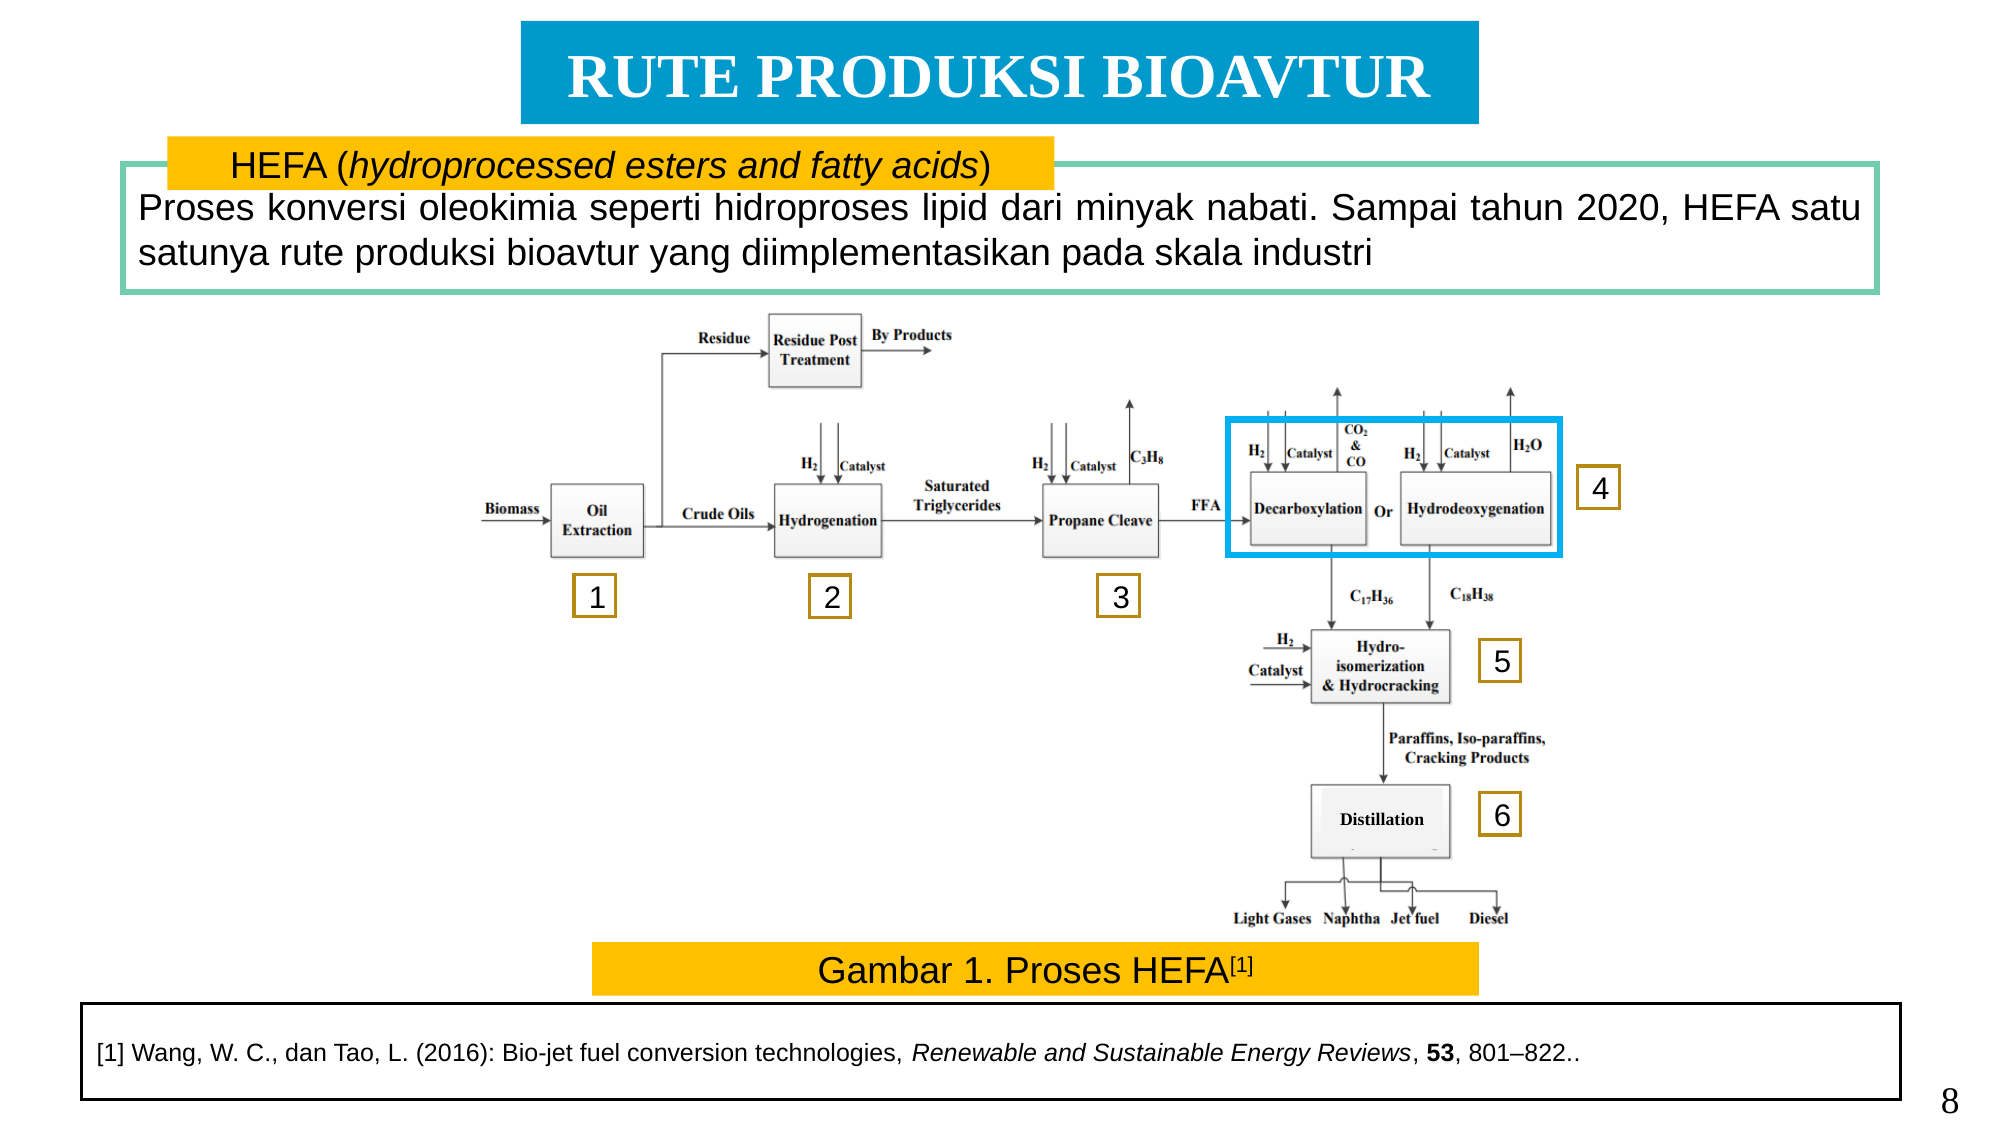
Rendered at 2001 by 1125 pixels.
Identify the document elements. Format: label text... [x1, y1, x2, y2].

text_box 4 [1578, 465, 1620, 509]
text_box Proses konversi oleokimia seperti hidroproses lipid dari minyak nabati. Sampai tahun 2020, HEFA satu satunya rute produksi bioavtur yang diimplementasikan pada skala industri [122, 163, 1878, 293]
text_box Gambar 1. Proses HEFA[1] [591, 943, 1480, 997]
text_box RUTE PRODUKSI BIOAVTUR [520, 20, 1480, 125]
text_box 8 [1899, 1070, 2000, 1125]
text_box [1] Wang, W. C., dan Tao, L. (2016): Bio-jet fuel conversion technologies, Renewable and Sustainable Energy Reviews, 53, 801–822.. [81, 1002, 1901, 1101]
picture [422, 299, 1578, 943]
text_box HEFA (hydroprocessed esters and fatty acids) [166, 135, 1055, 191]
